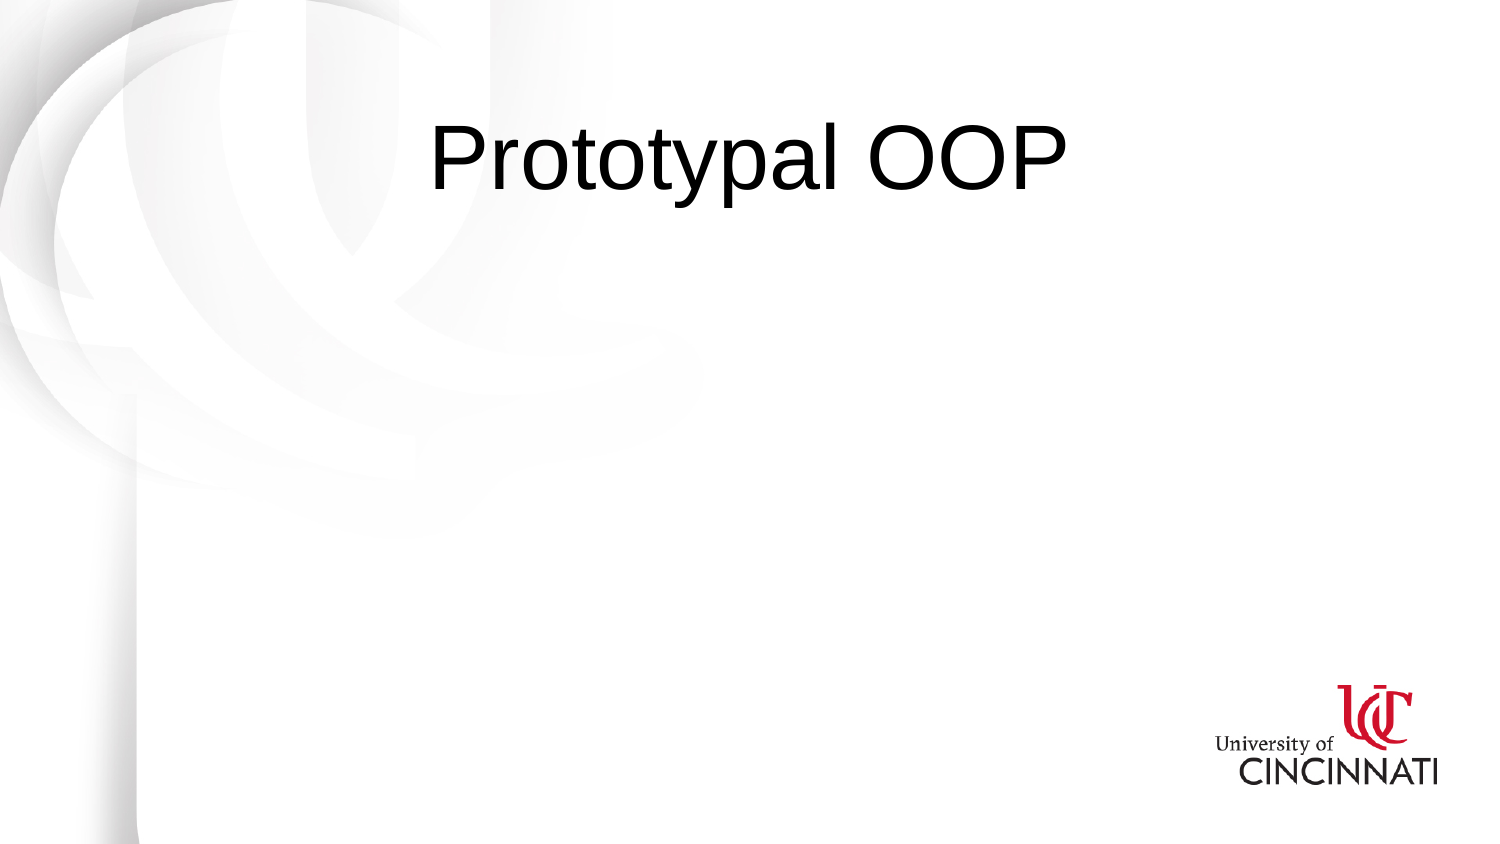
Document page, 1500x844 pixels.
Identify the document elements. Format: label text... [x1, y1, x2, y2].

title Prototypal OOP [75, 82, 1425, 224]
picture [0, 0, 1500, 844]
